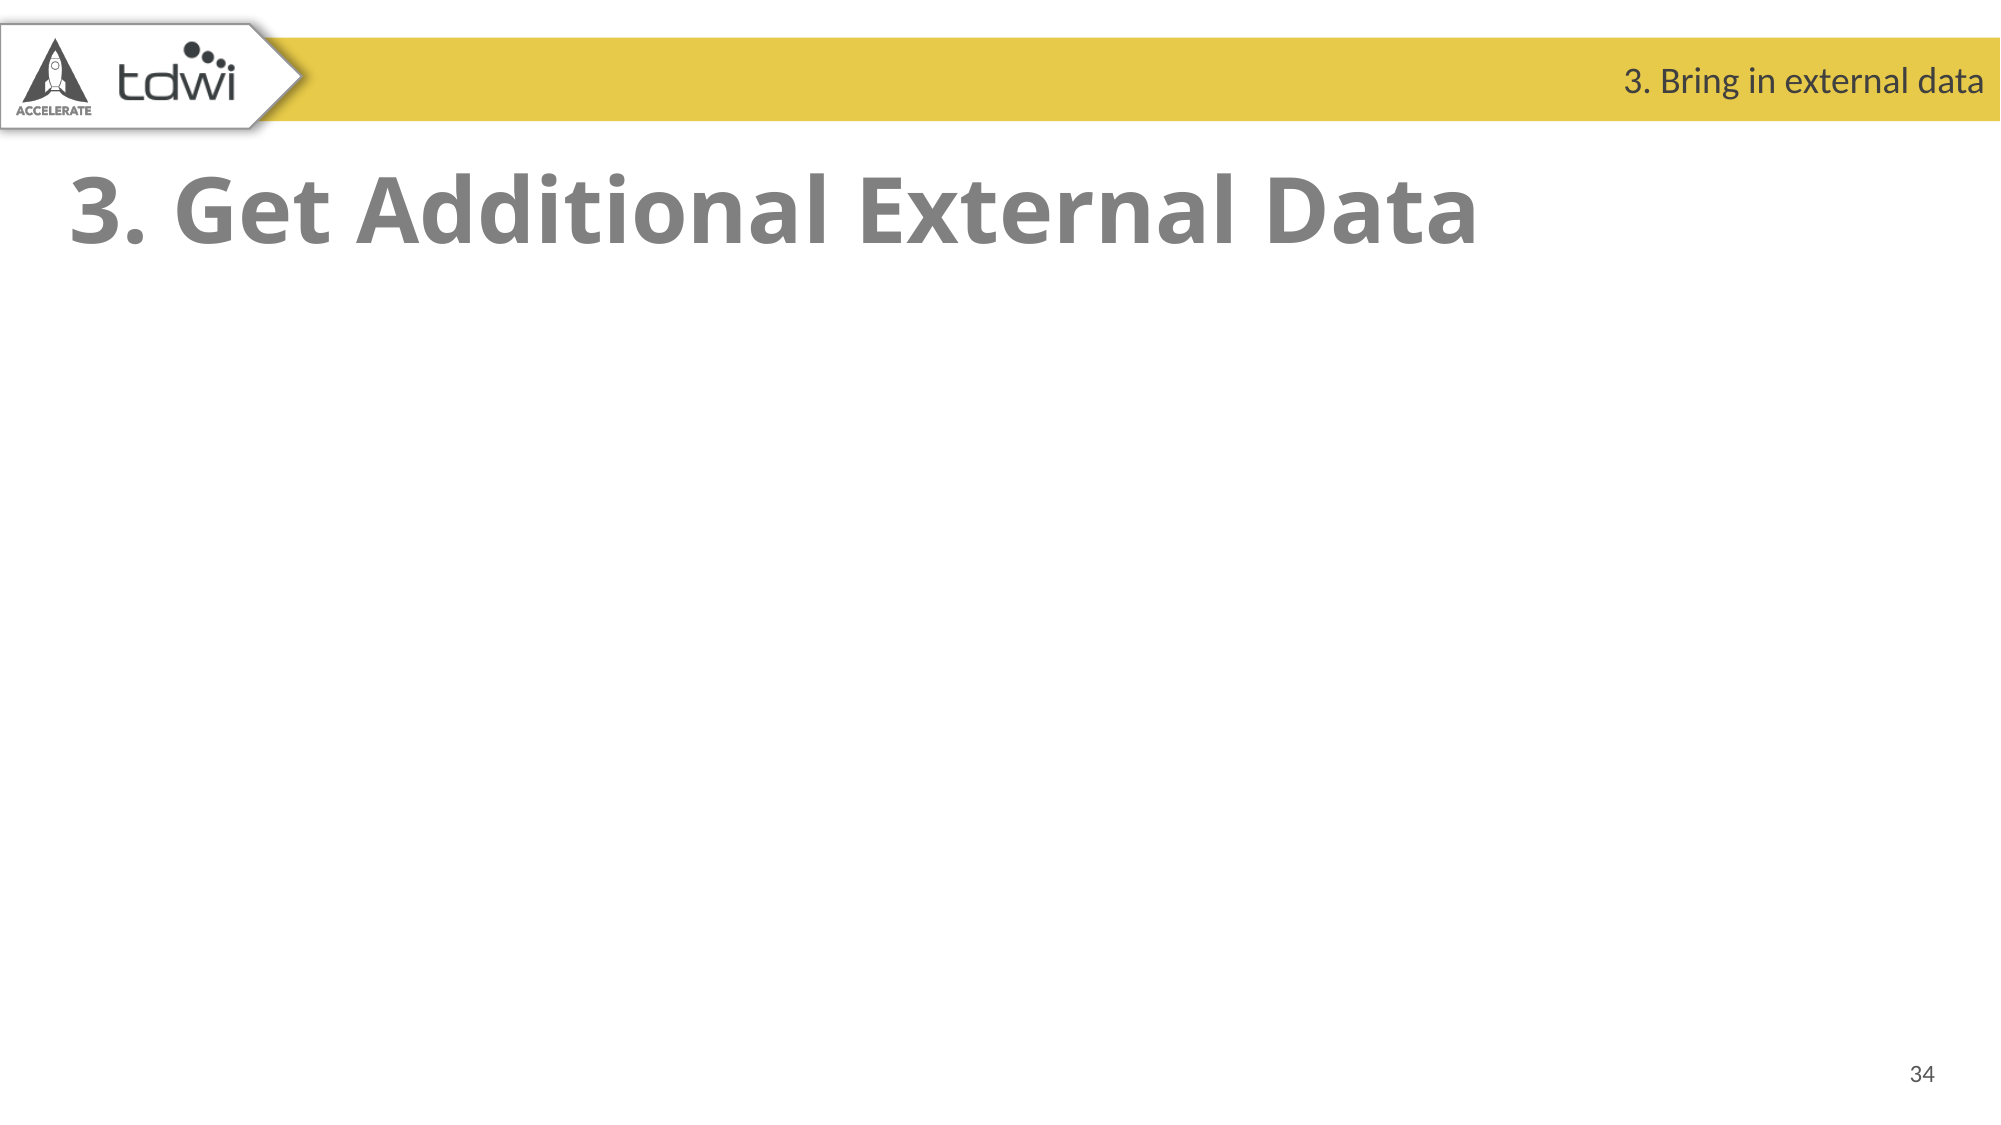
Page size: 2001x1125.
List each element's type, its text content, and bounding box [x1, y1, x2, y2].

text_box 3. Bring in external data [1279, 48, 2000, 109]
title 3. Get Additional External Data [54, 150, 1950, 278]
picture [115, 35, 239, 108]
slide_number 34 [1500, 1042, 1950, 1103]
